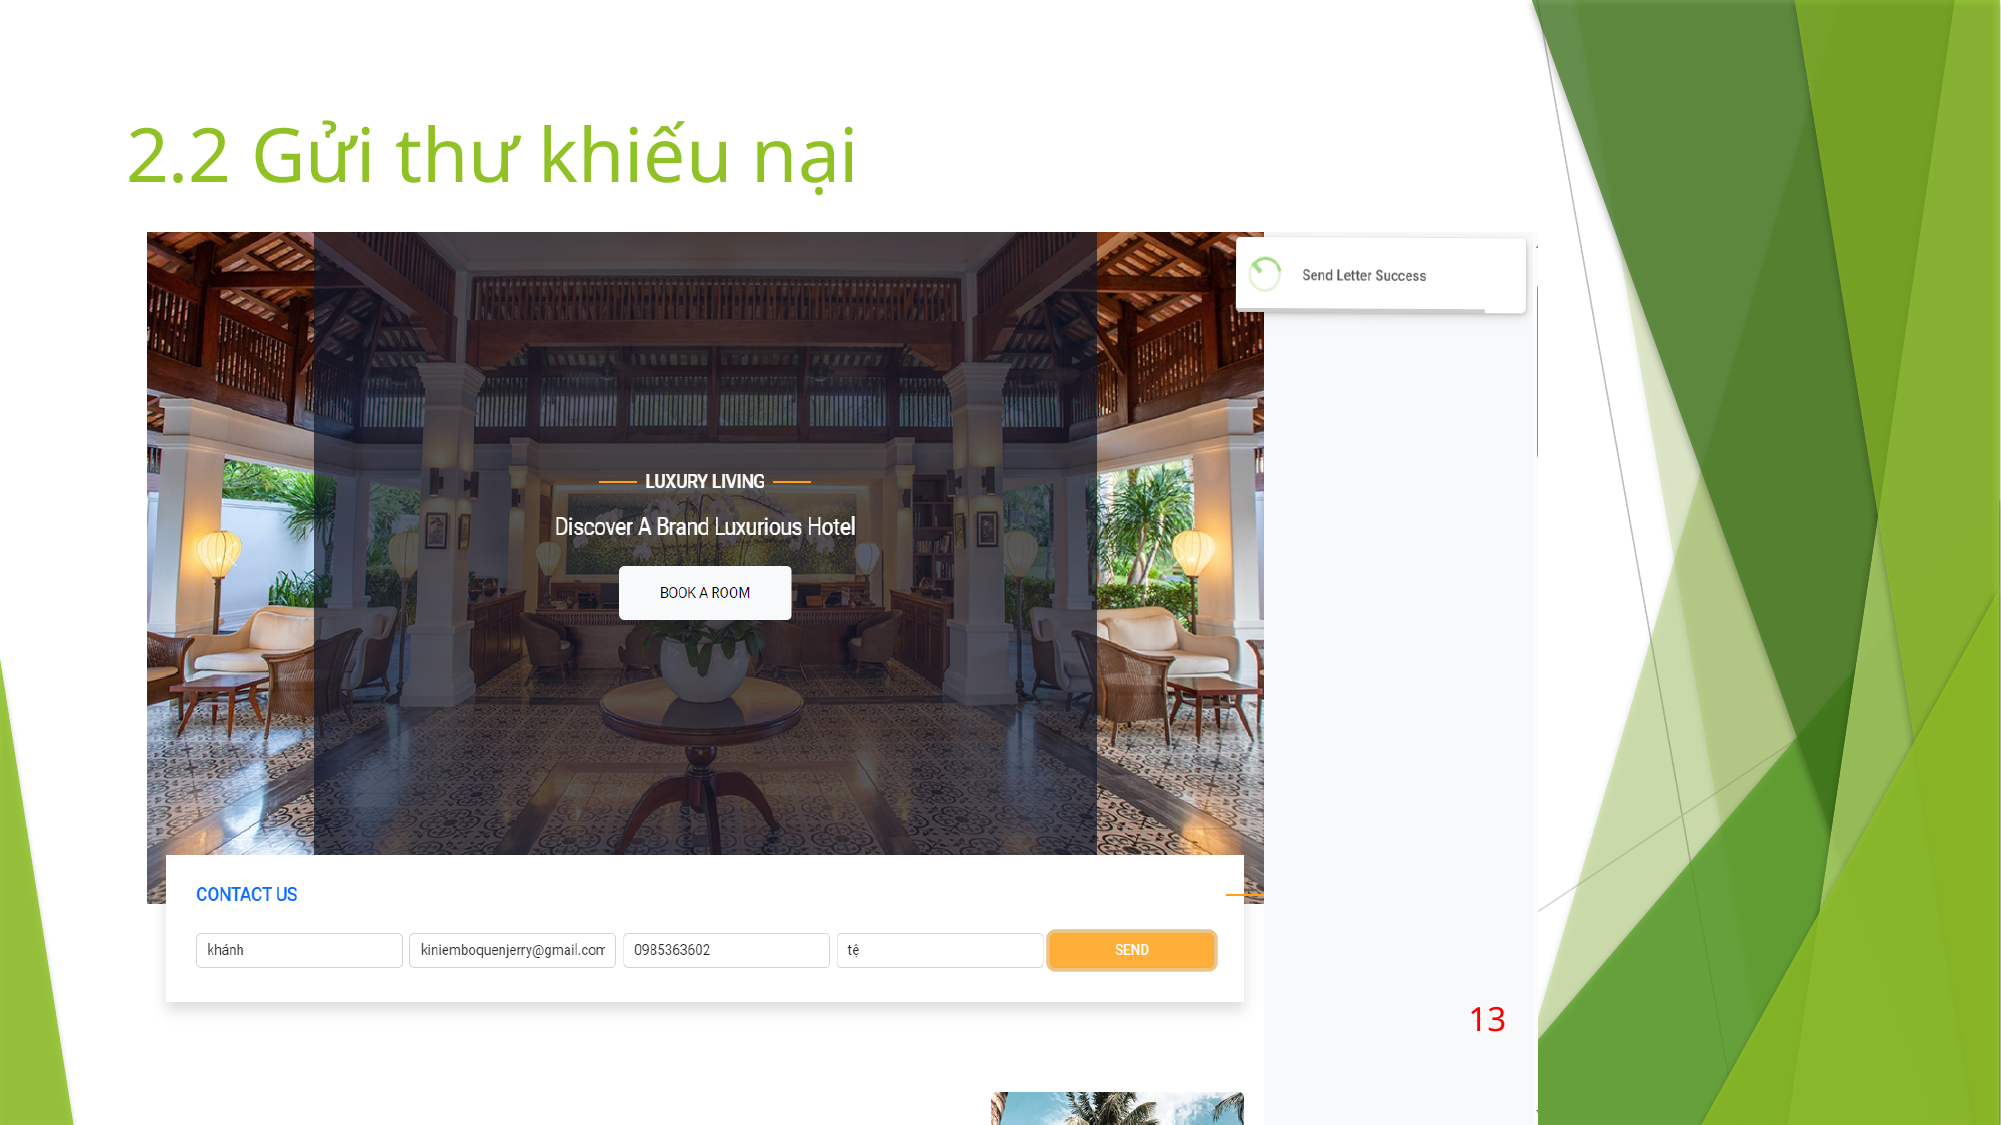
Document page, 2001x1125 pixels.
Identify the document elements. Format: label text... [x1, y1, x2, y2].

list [146, 232, 1539, 1125]
title 2.2 Gửi thư khiếu nại [111, 99, 1522, 317]
